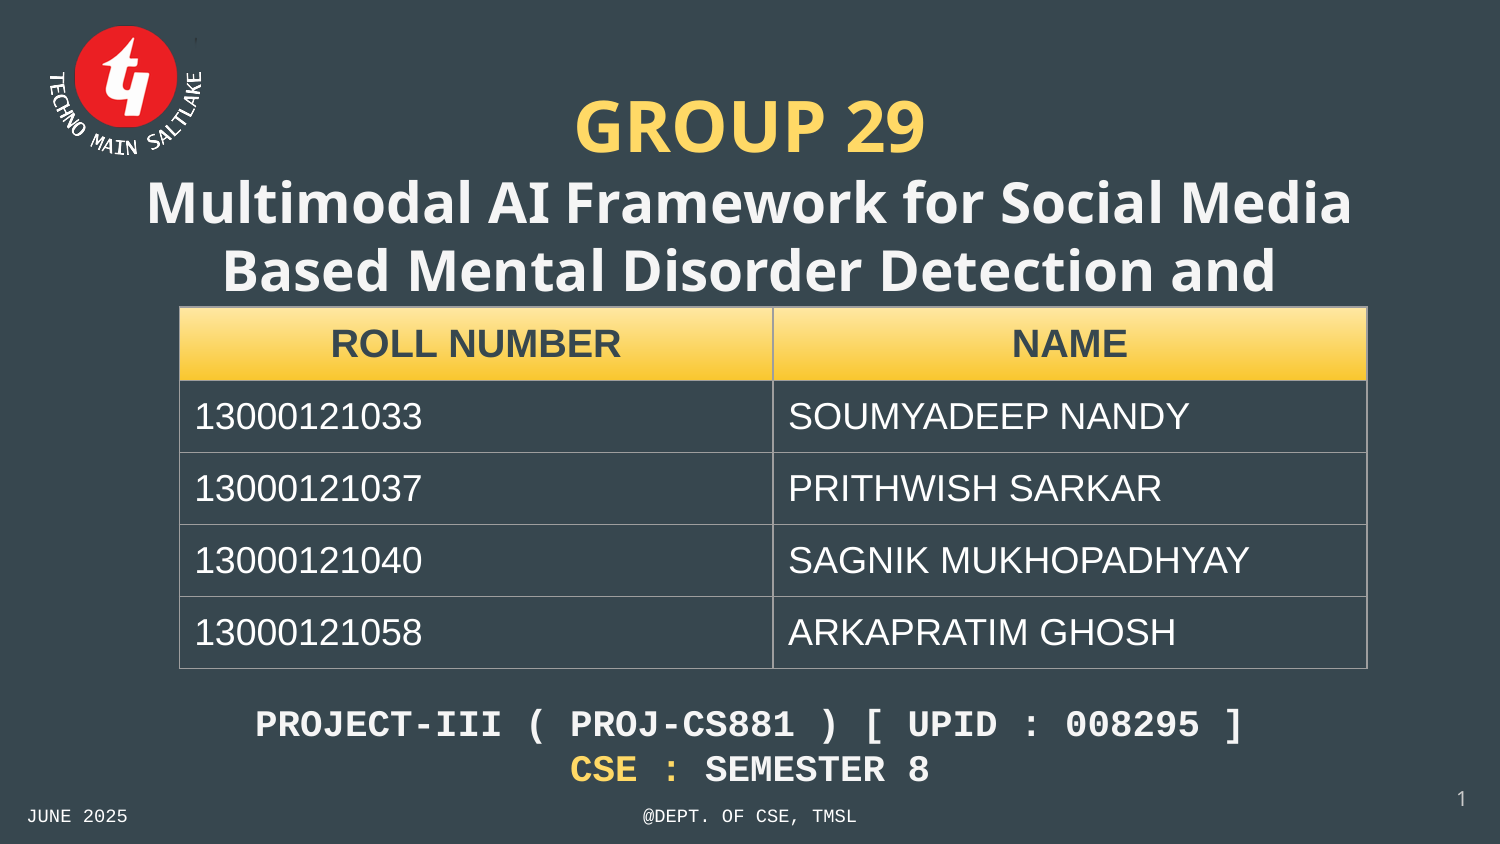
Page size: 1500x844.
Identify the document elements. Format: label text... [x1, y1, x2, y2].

text_box @DEPT. OF CSE, TMSL [582, 785, 918, 844]
table_cell ARKAPRATIM GHOSH [774, 597, 1366, 668]
table_cell SOUMYADEEP NANDY [774, 381, 1366, 452]
table_cell SAGNIK MUKHOPADHYAY [774, 525, 1366, 596]
table_header NAME [774, 308, 1366, 380]
text_box PROJECT-III ( PROJ-CS881 ) [ UPID : 008295 ] CSE : SEMESTER 8 [34, 684, 1466, 805]
picture [33, 0, 217, 183]
title GROUP 29 Multimodal AI Framework for Social Media Based Mental Disorder Detection and Personalized Wellbeing Insights [51, 66, 1449, 307]
table_cell 13000121037 [180, 453, 772, 524]
table_header ROLL NUMBER [180, 308, 772, 380]
table_cell 13000121058 [180, 597, 772, 668]
slide_number ‹#› [1392, 767, 1483, 833]
text_box JUNE 2025 [0, 785, 155, 844]
table_cell PRITHWISH SARKAR [774, 453, 1366, 524]
table_cell 13000121033 [180, 381, 772, 452]
table_cell 13000121040 [180, 525, 772, 596]
